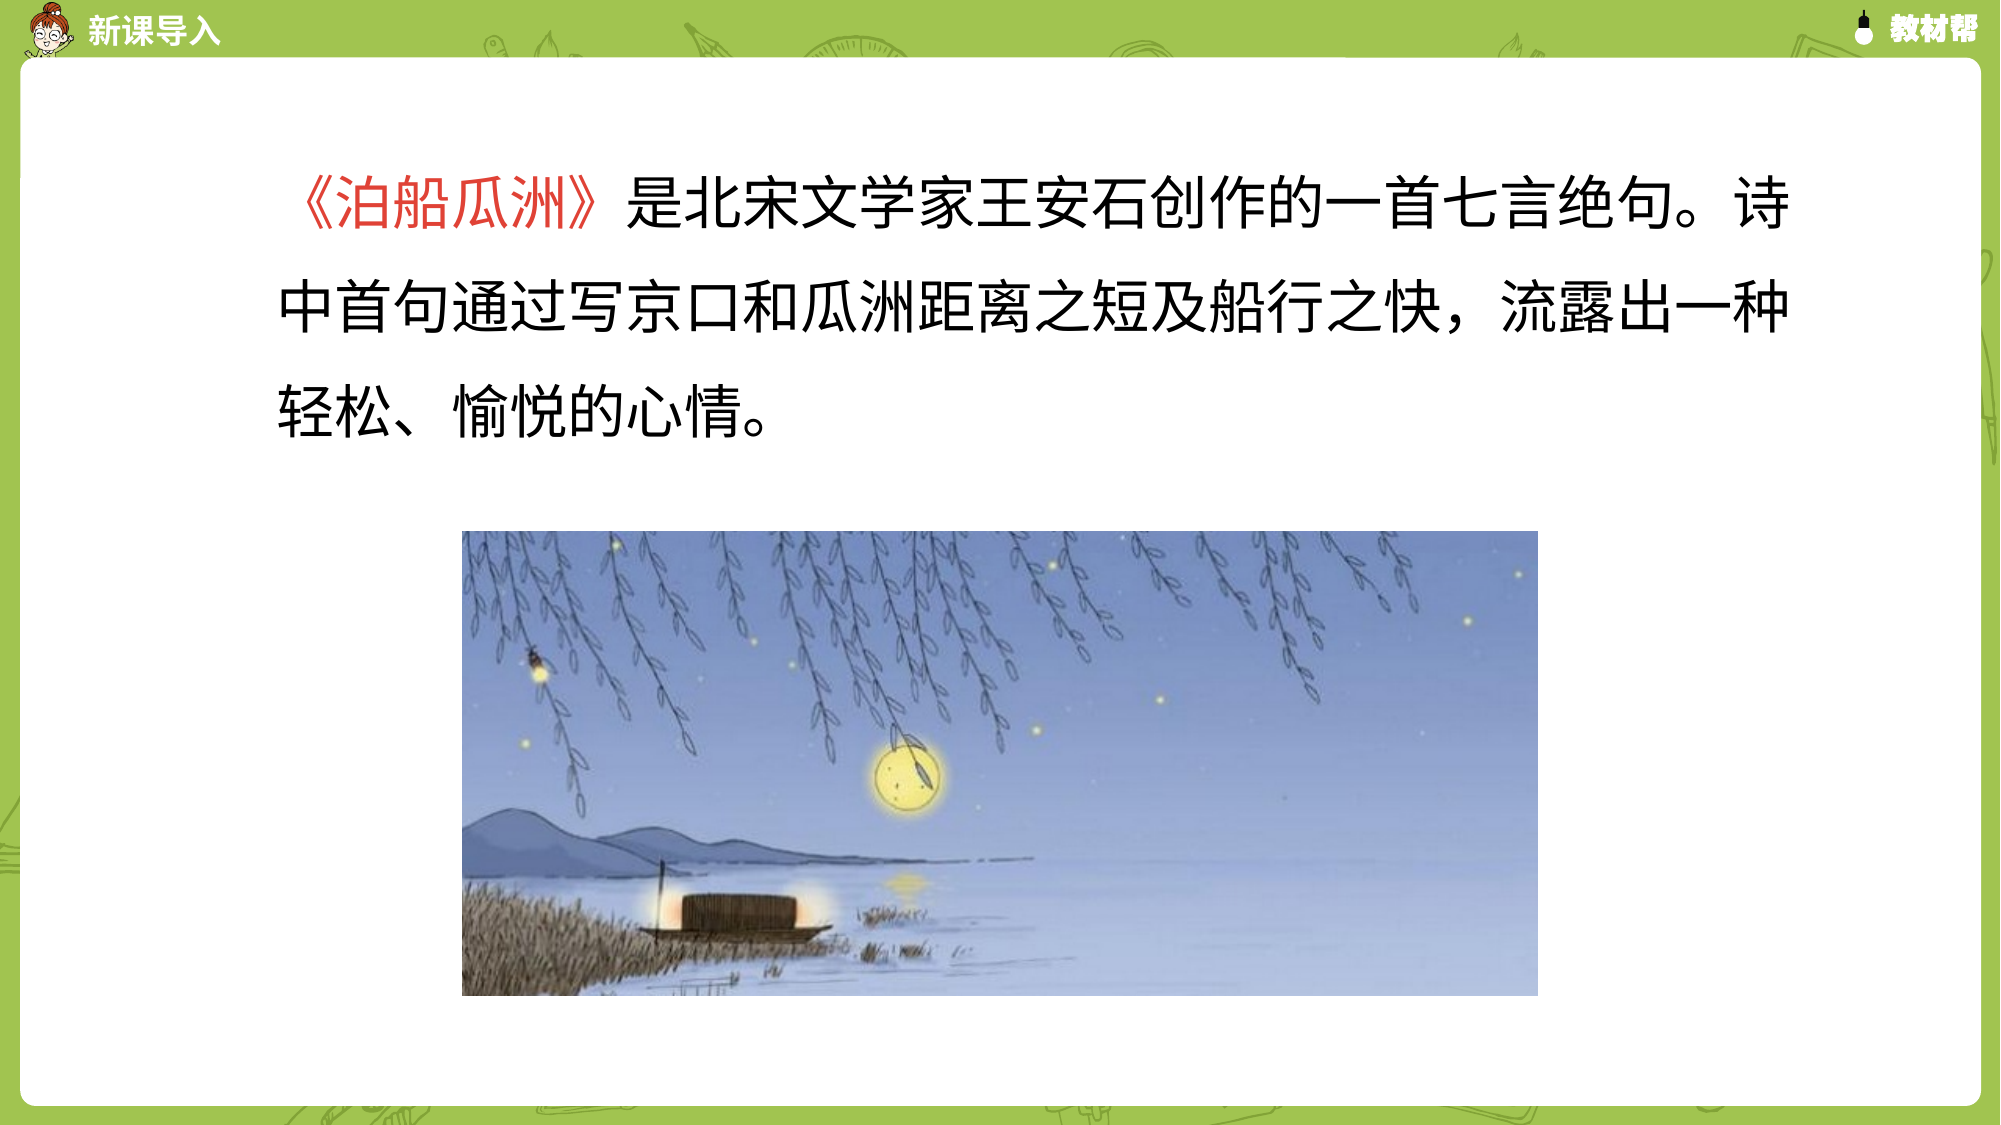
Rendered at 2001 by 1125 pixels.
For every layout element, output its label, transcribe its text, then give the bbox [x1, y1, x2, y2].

picture [24, 2, 74, 61]
list 《泊船瓜洲》是北宋文学家王安石创作的一首七言绝句。诗中首句通过写京口和瓜洲距离之短及船行之快，流露出一种轻松、愉悦的心情。 [261, 123, 1807, 546]
picture [462, 531, 1538, 996]
